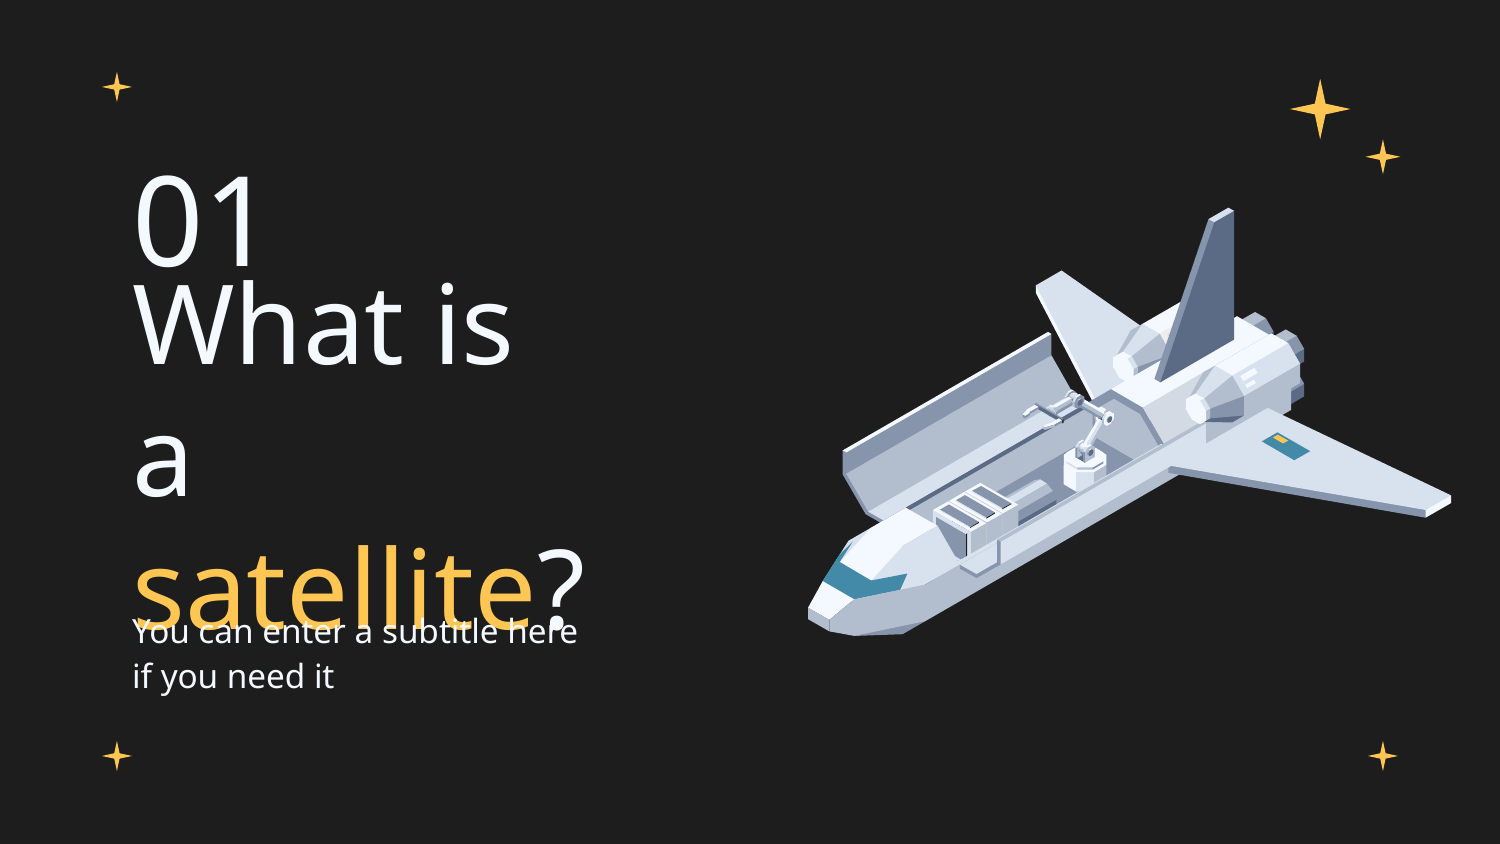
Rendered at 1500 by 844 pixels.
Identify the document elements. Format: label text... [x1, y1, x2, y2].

title 01 [116, 141, 388, 292]
text_box [1289, 78, 1351, 140]
title What is a satellite? [116, 328, 612, 577]
subtitle You can enter a subtitle here if you need it [116, 588, 612, 701]
text_box [1365, 139, 1401, 175]
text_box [807, 207, 1452, 637]
